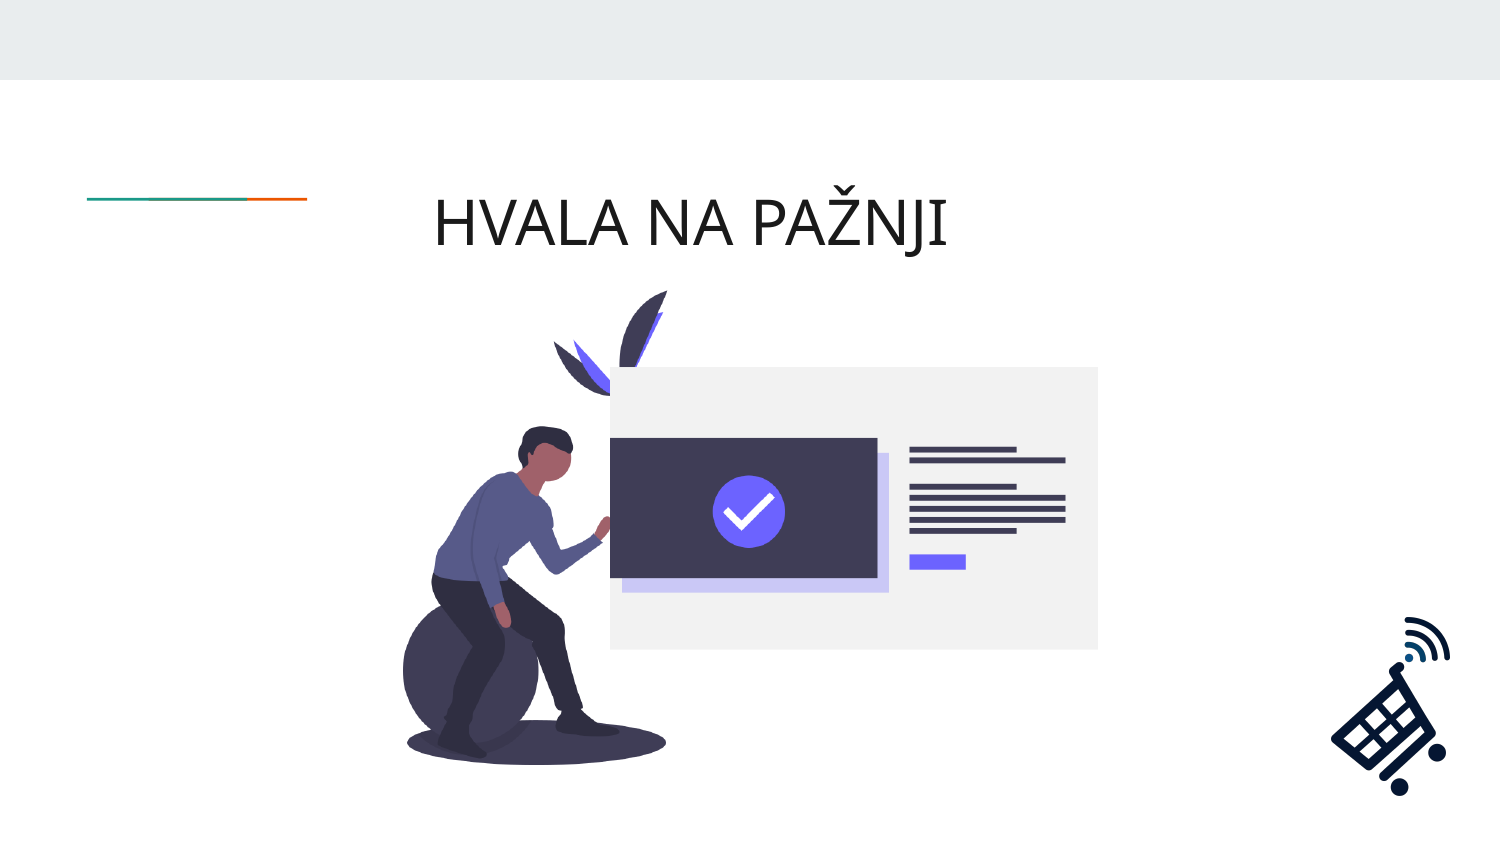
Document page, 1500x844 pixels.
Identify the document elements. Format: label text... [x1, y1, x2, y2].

picture [1331, 617, 1450, 796]
title HVALA NA PAŽNJI [417, 166, 1083, 241]
picture [330, 242, 1170, 814]
